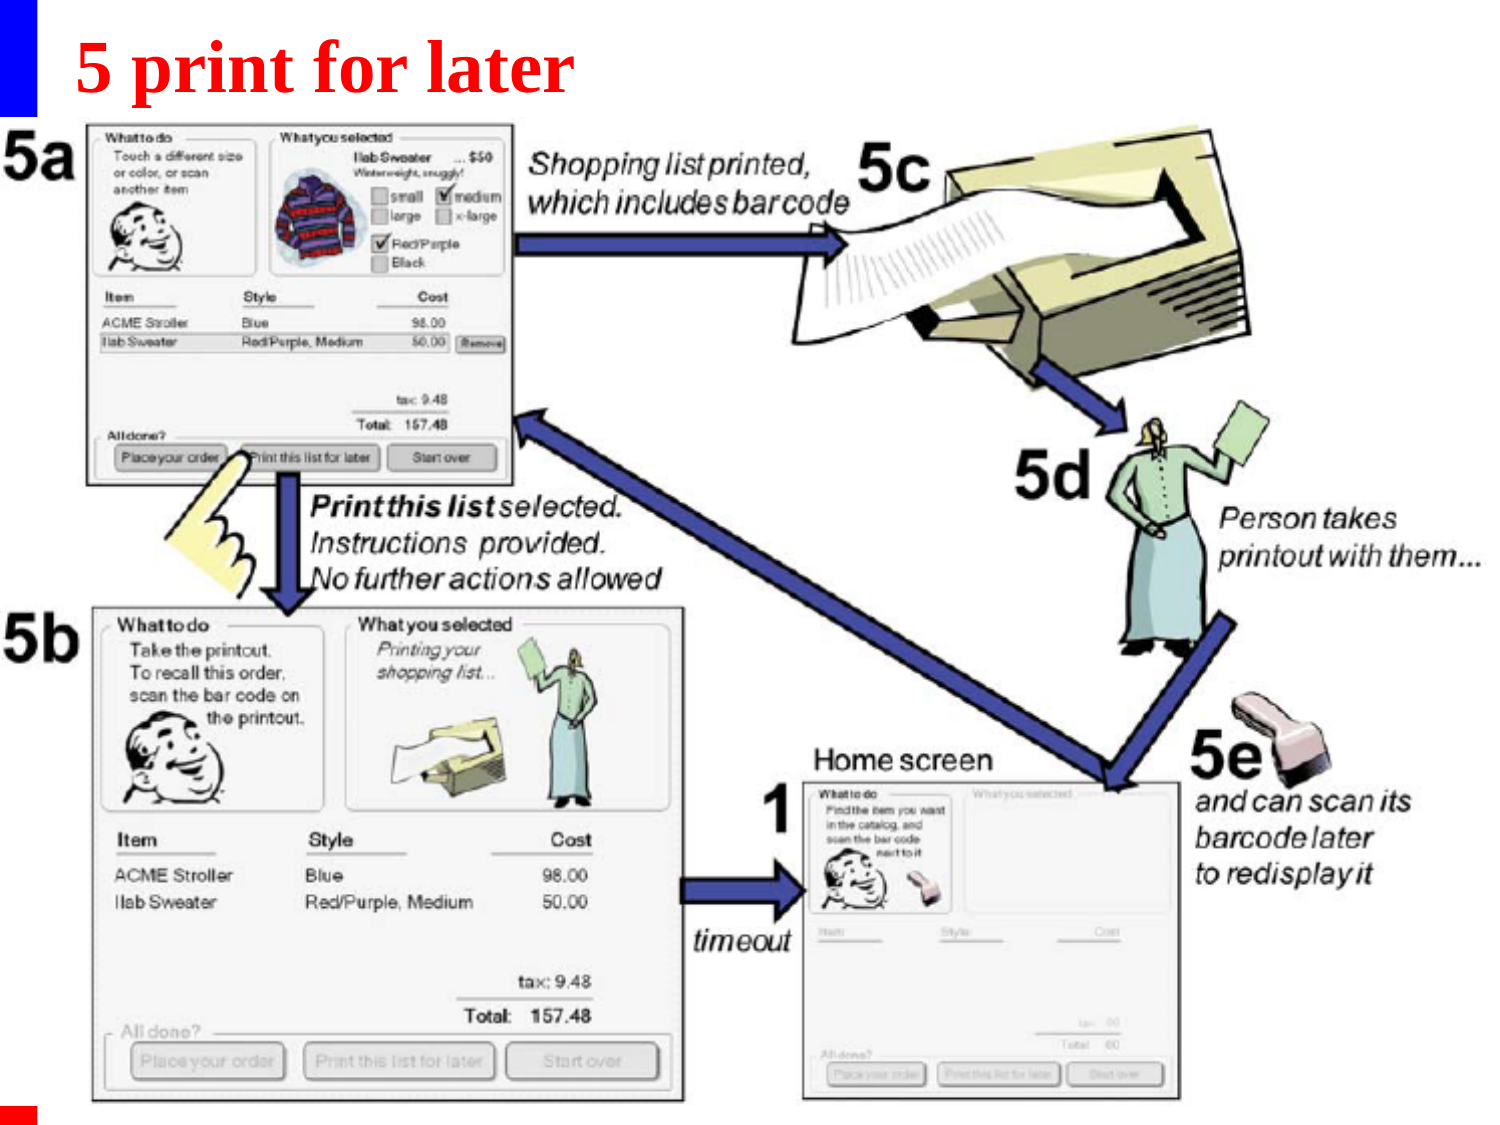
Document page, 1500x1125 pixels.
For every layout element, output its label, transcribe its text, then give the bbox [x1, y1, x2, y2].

title 5 print for later [60, 18, 1424, 107]
picture [0, 117, 1495, 1106]
